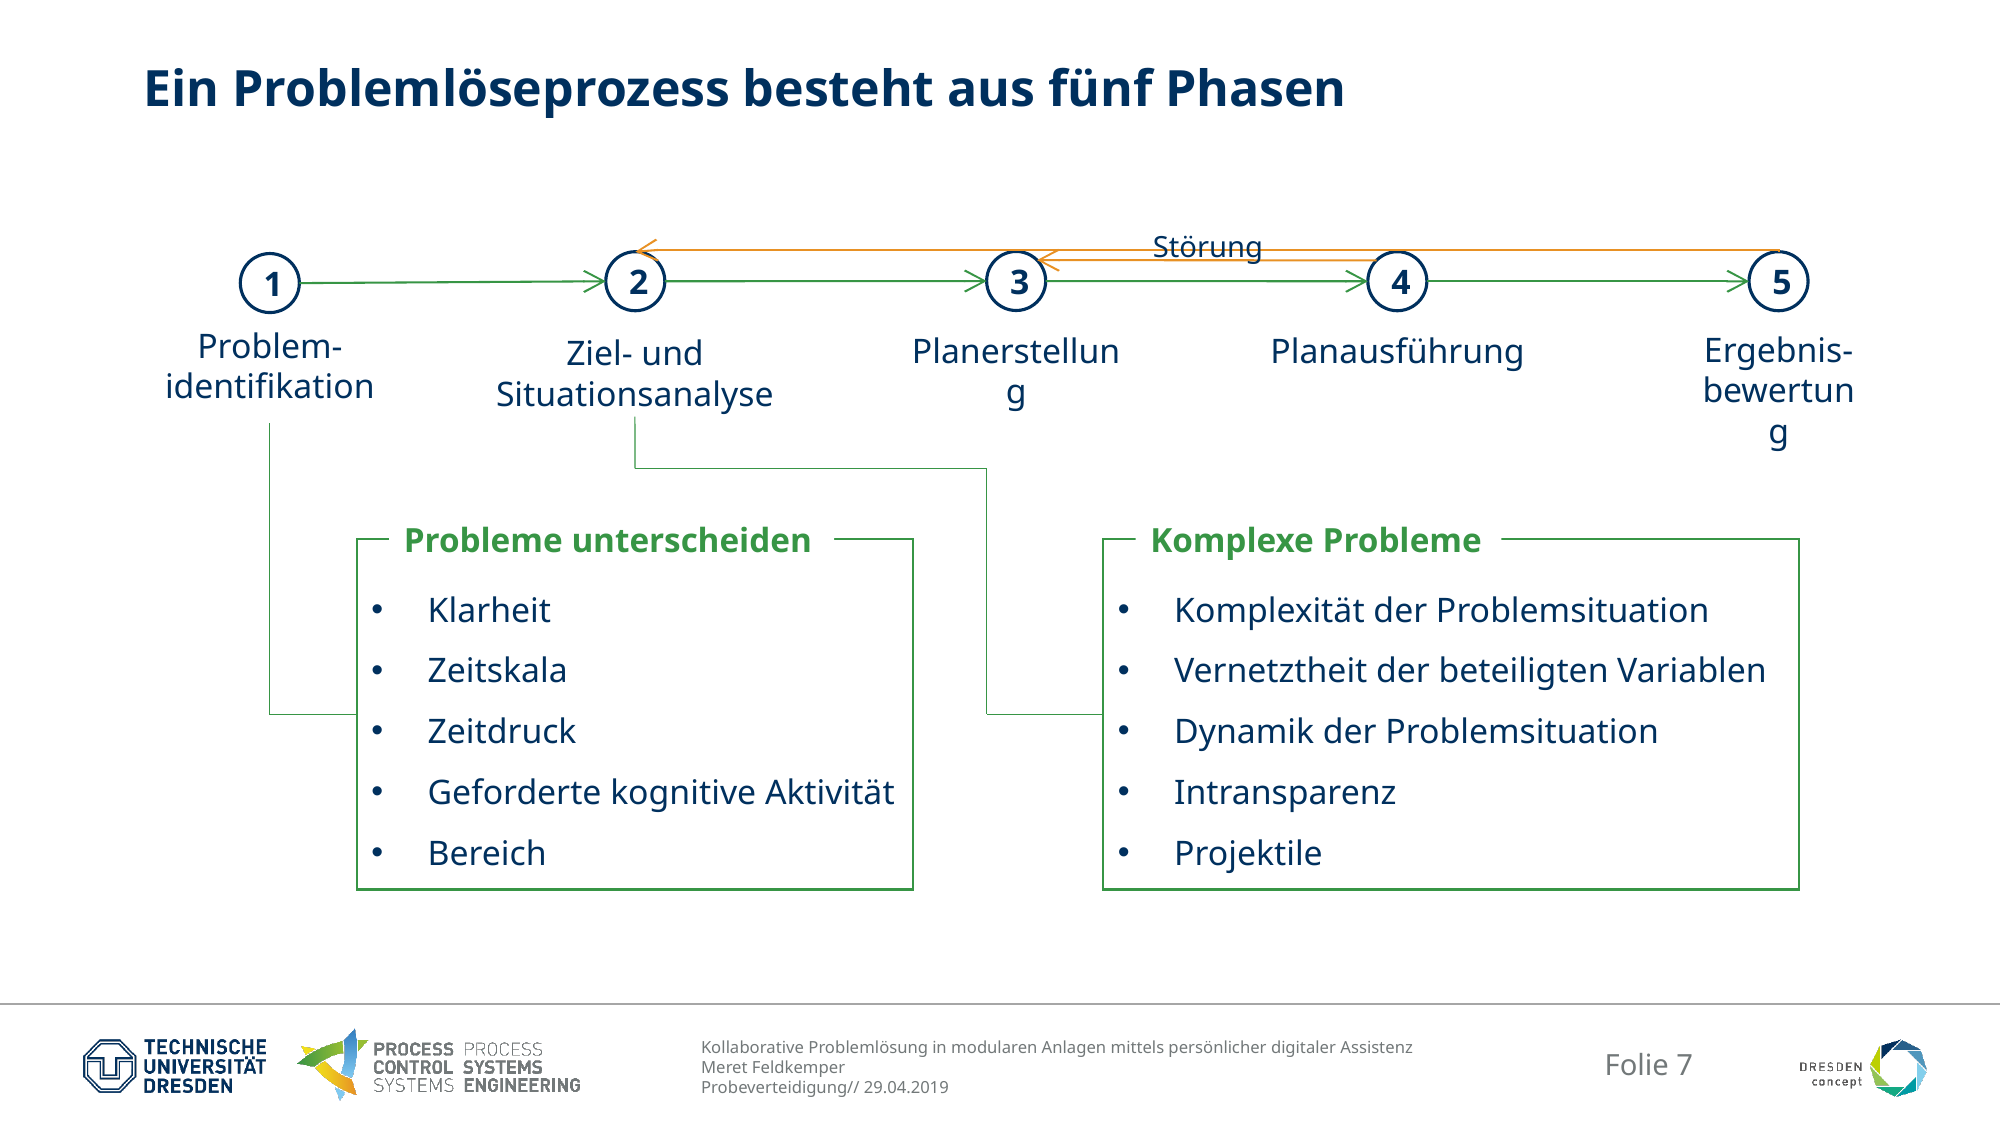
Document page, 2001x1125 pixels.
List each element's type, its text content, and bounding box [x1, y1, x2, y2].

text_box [1678, 251, 1880, 452]
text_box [356, 510, 914, 890]
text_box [887, 251, 1145, 389]
text_box Störung [1210, 202, 1352, 260]
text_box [143, 253, 397, 424]
picture [83, 1039, 266, 1093]
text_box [1206, 0, 1210, 824]
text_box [1254, 251, 1541, 389]
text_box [478, 251, 792, 417]
title Ein Problemlöseprozess besteht aus fünf Phasen [143, 56, 1206, 169]
picture [1800, 1039, 1927, 1097]
text_box Störung [1064, 202, 1206, 260]
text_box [167, 525, 459, 613]
title Ein Problemlöseprozess besteht aus fünf Phasen [1210, 56, 1880, 169]
picture [297, 1028, 580, 1101]
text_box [1103, 510, 1800, 890]
